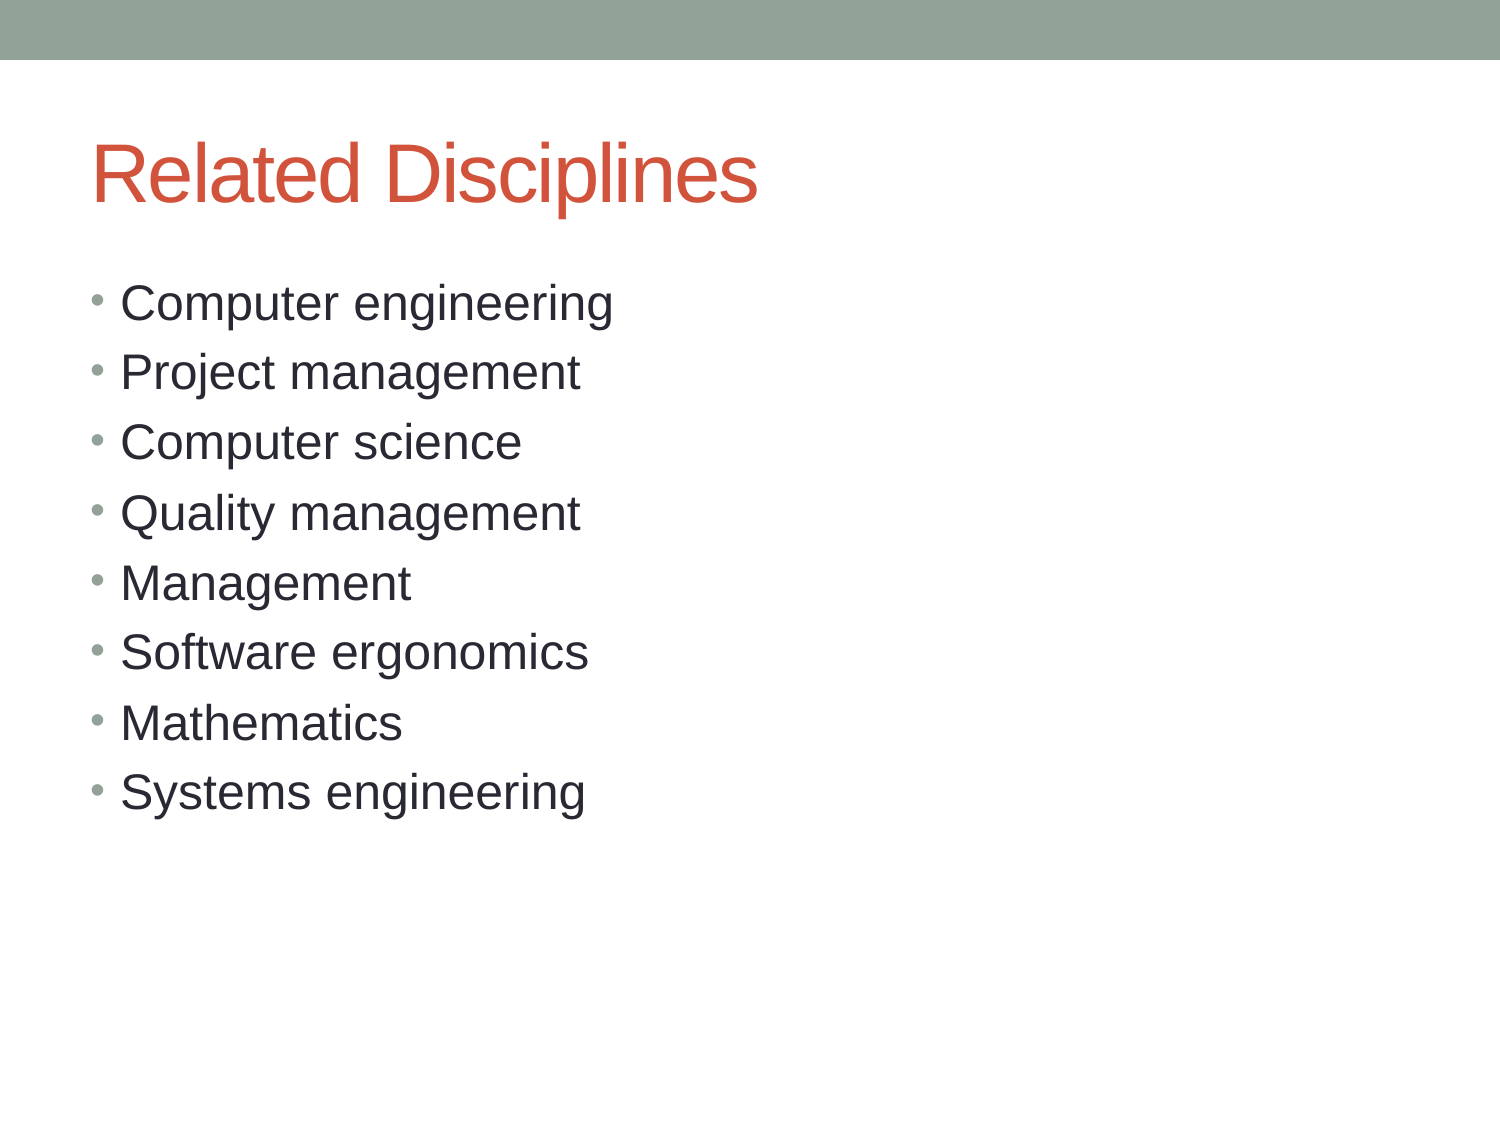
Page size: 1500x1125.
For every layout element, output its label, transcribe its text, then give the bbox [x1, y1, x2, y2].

title Related Disciplines [75, 87, 1425, 250]
list Computer engineering Project management Computer science Quality management Management Software ergonomics Mathematics Systems engineering [75, 262, 1425, 1063]
